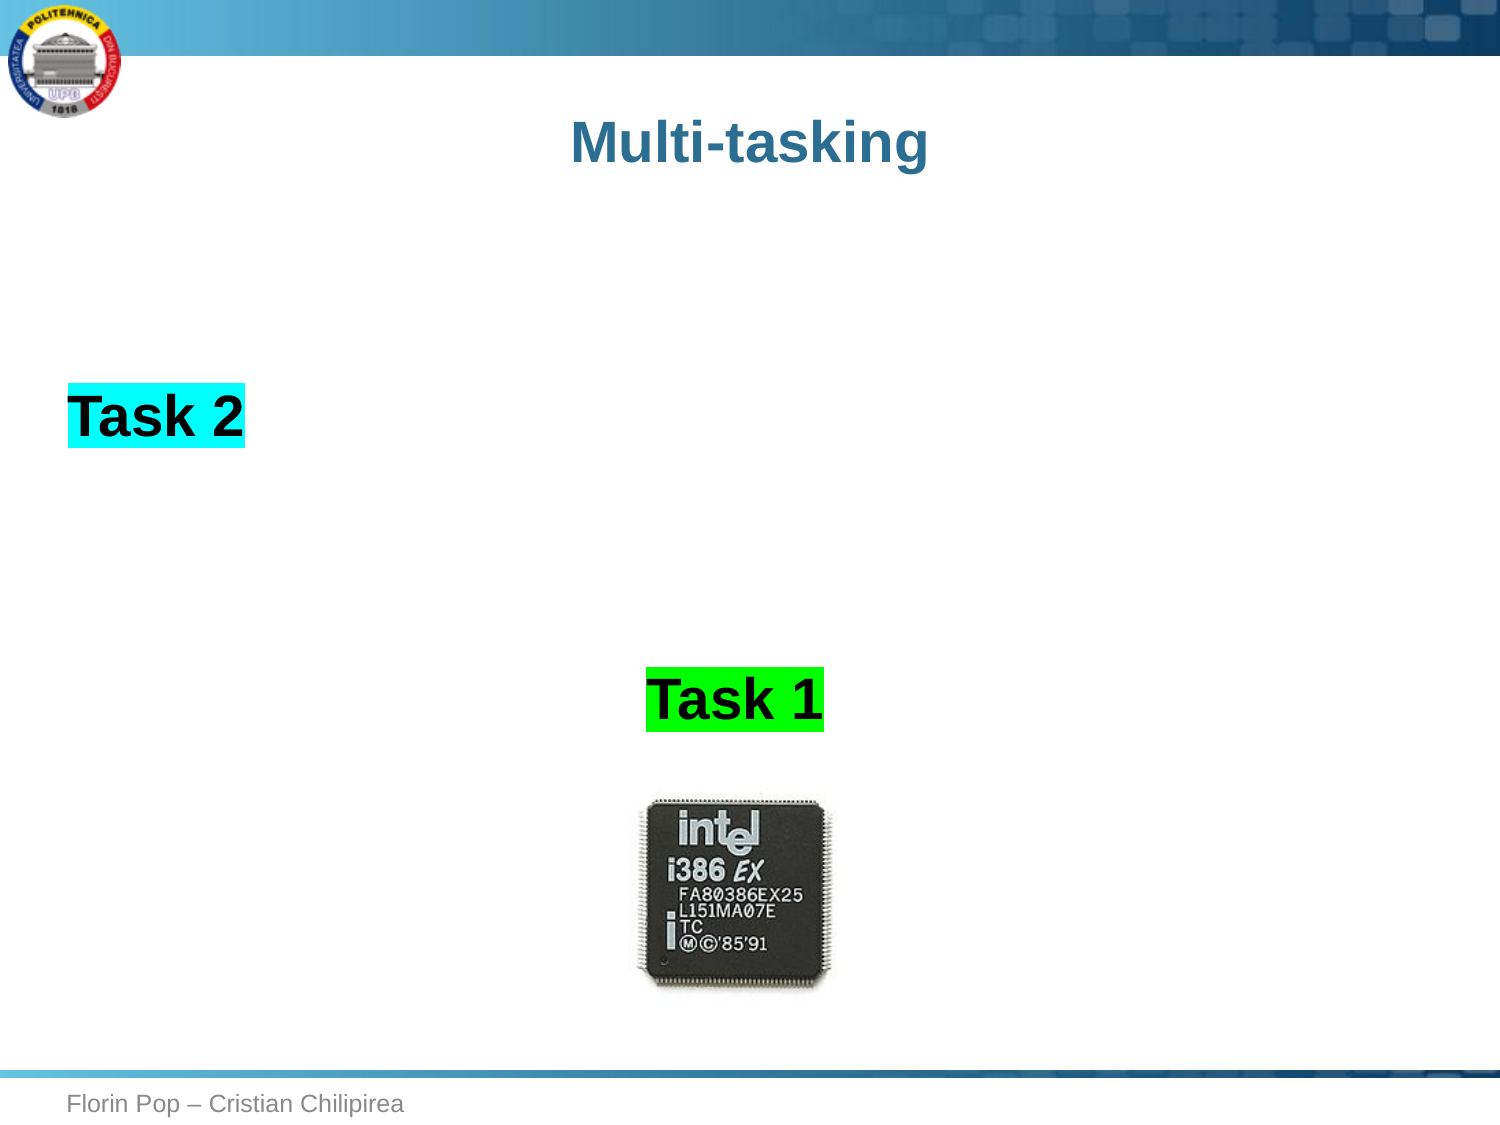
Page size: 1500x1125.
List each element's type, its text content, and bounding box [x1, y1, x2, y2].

title Multi-tasking [51, 102, 1449, 178]
picture [0, 1070, 1500, 1078]
picture [0, 0, 1500, 118]
text_box Task 2 [52, 370, 260, 456]
text_box Task 1 [631, 653, 839, 738]
footer Florin Pop – Cristian Chilipirea [51, 1083, 1157, 1125]
picture [585, 739, 886, 1042]
